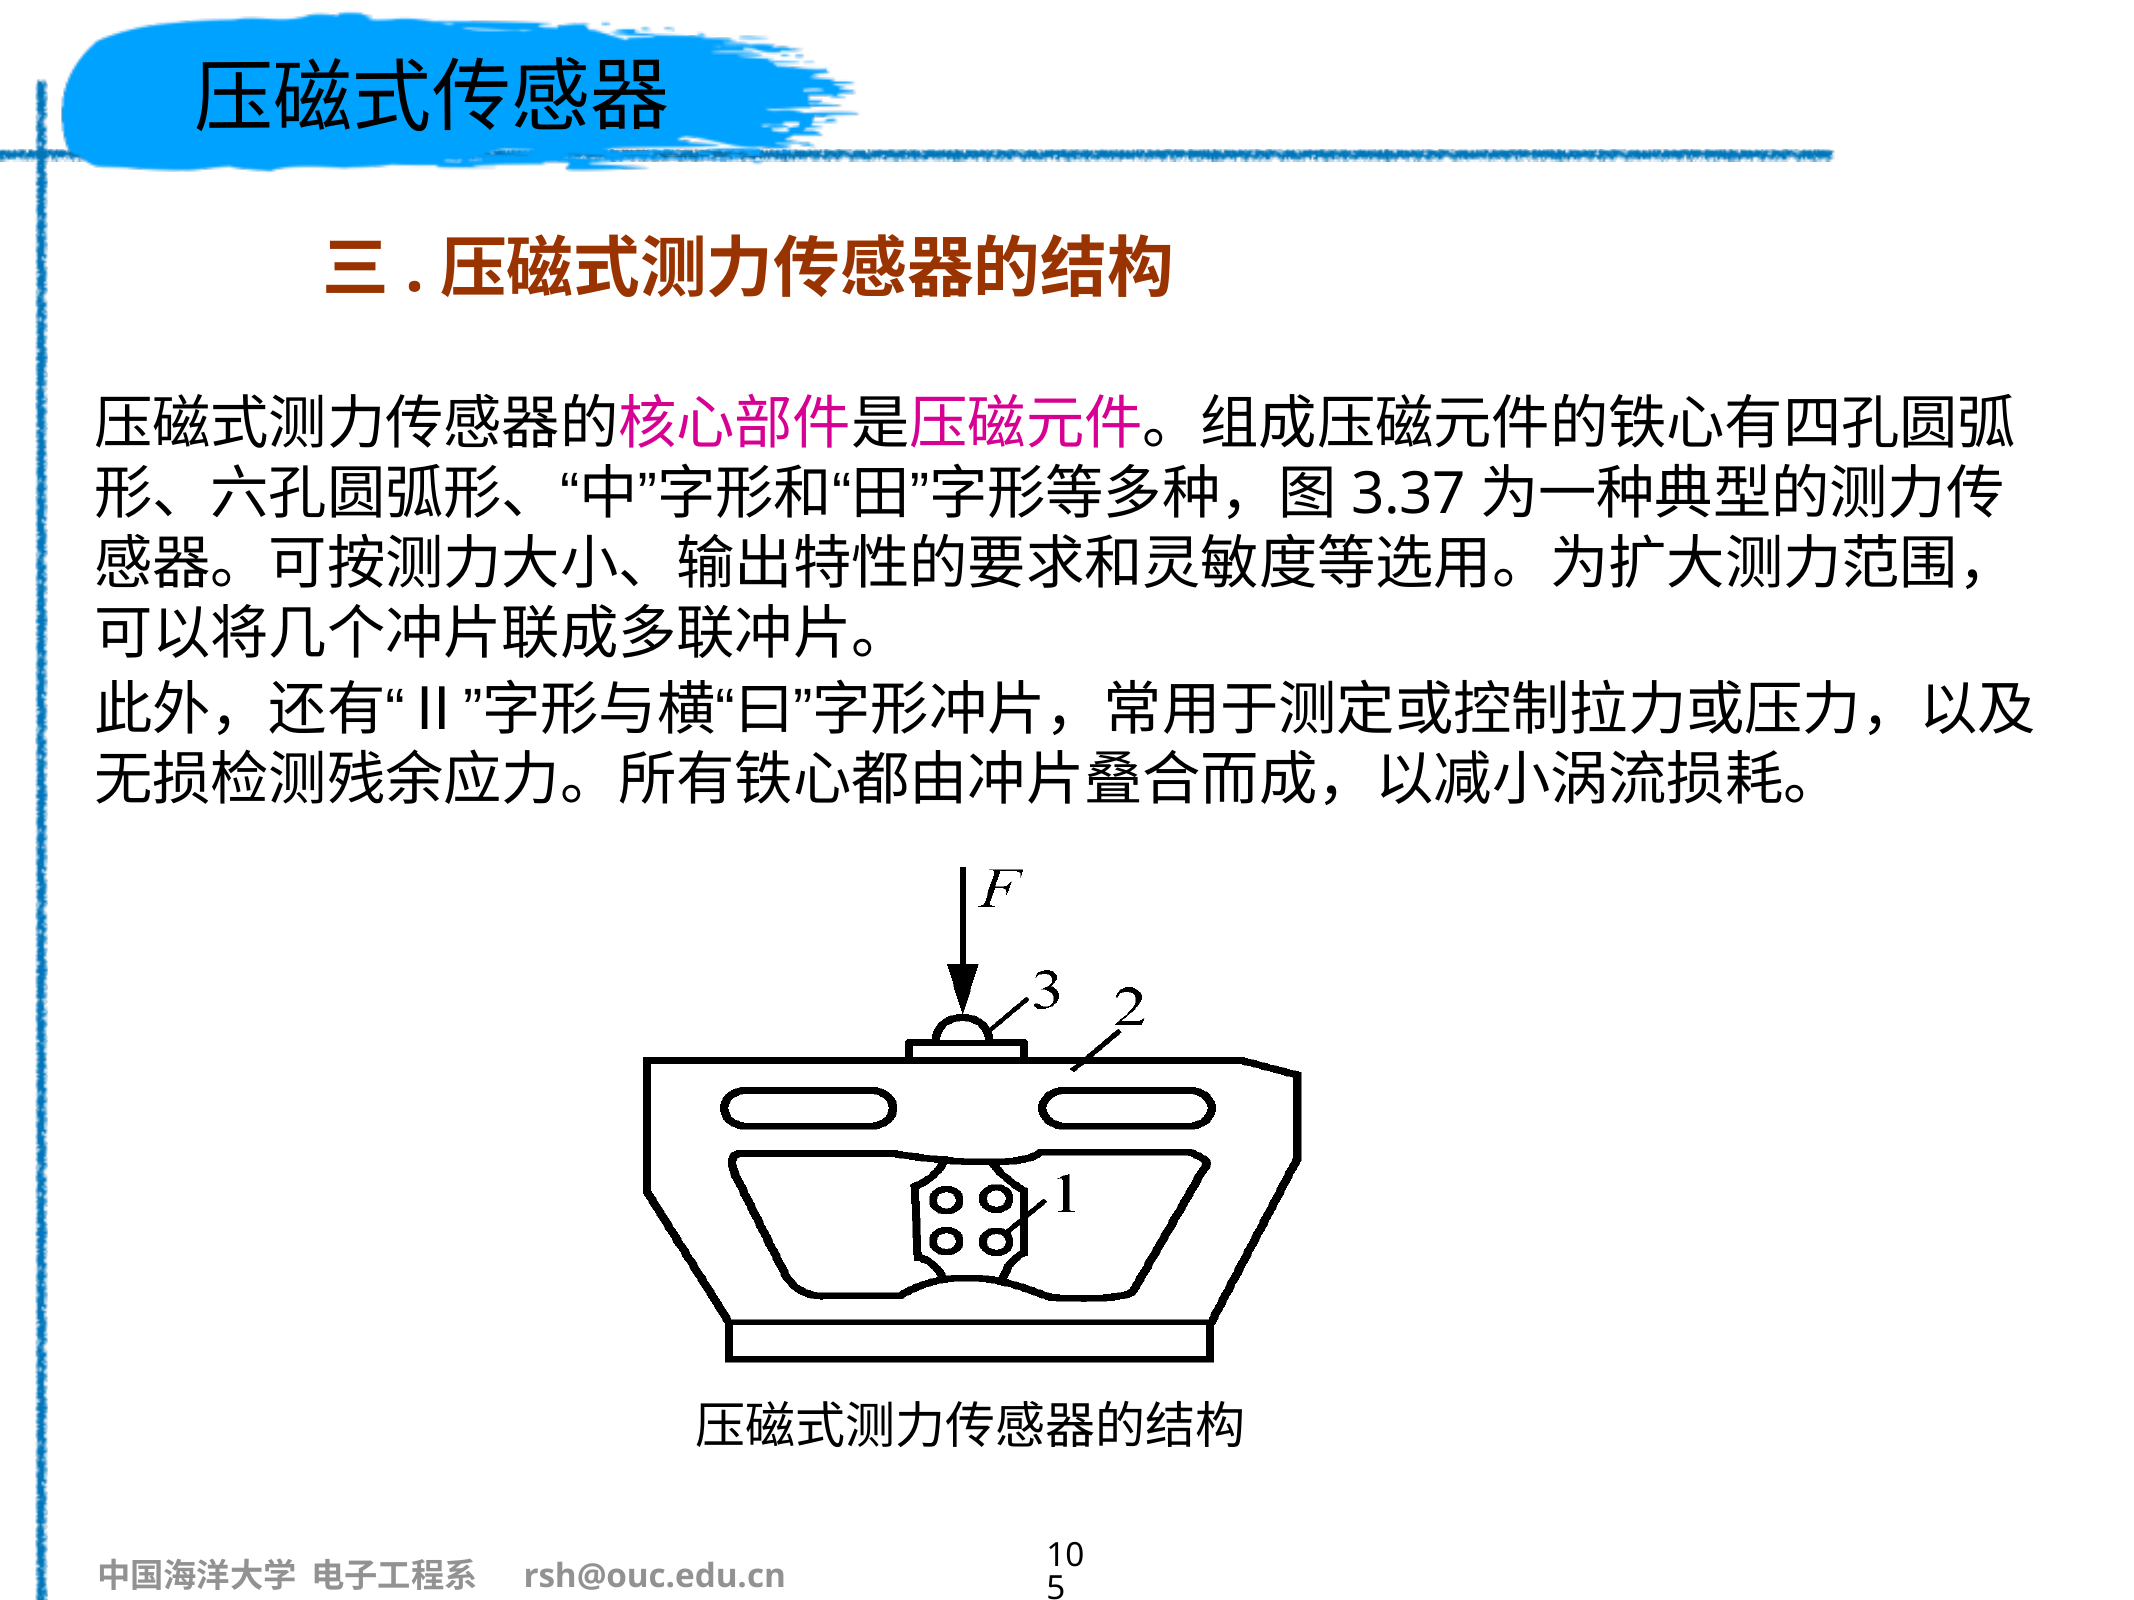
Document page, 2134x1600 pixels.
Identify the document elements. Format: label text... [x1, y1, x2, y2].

text_box 三.压磁式测力传感器的结构 [313, 216, 1343, 313]
slide_number 105 [1037, 1524, 1095, 1579]
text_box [484, 811, 1457, 1443]
picture [0, 9, 67, 1600]
picture [798, 9, 1841, 176]
title 压磁式传感器 [66, 0, 799, 187]
text_box 压磁式测力传感器的核心部件是压磁元件。组成压磁元件的铁心有四孔圆弧形、六孔圆弧形、“中”字形和“田”字形等多种，图3.37为一种典型的测力传感器。可按测力大小、输出特性的要求和灵敏度等选用。为扩大测力范围，可以将几个冲片联成多联冲片。 此外，还有“Ⅱ”字形与横“曰”字形冲片，常用于测定或控制拉力或压力，以及无损检测残余应力。所有铁心都由冲片叠合而成，以减小涡流损耗。 [85, 376, 2048, 820]
